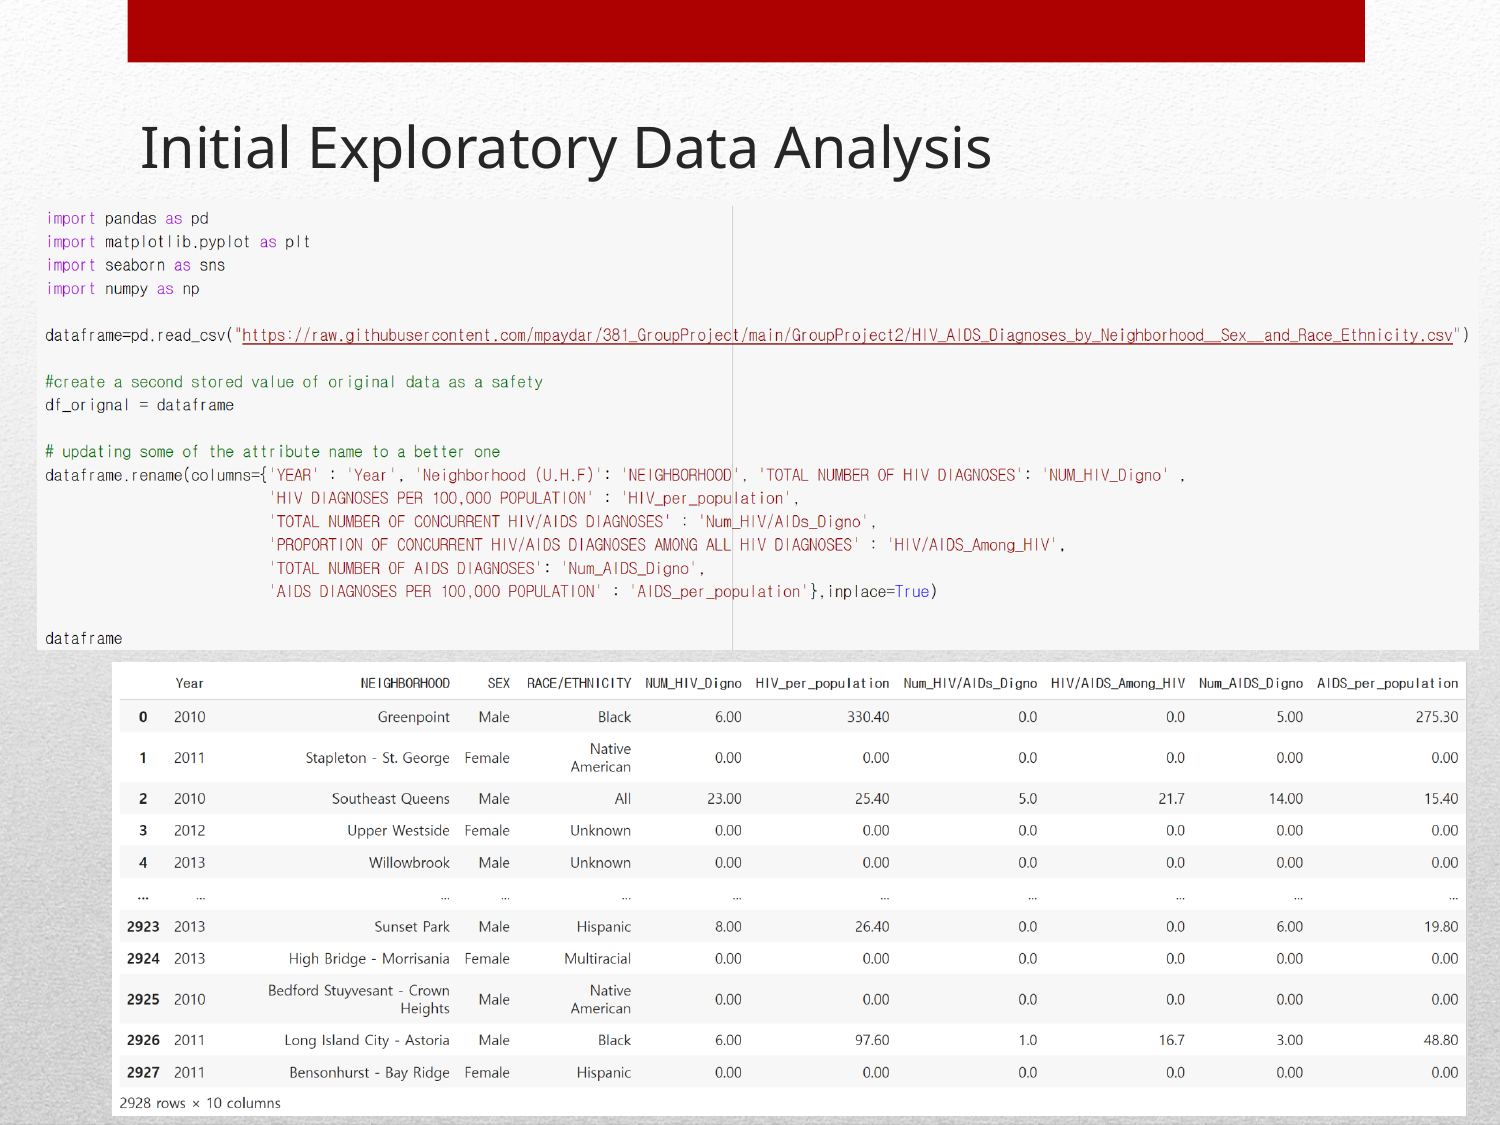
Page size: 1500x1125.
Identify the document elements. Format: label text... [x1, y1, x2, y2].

picture [0, 0, 1500, 1125]
title Initial Exploratory Data Analysis [125, 87, 1013, 188]
